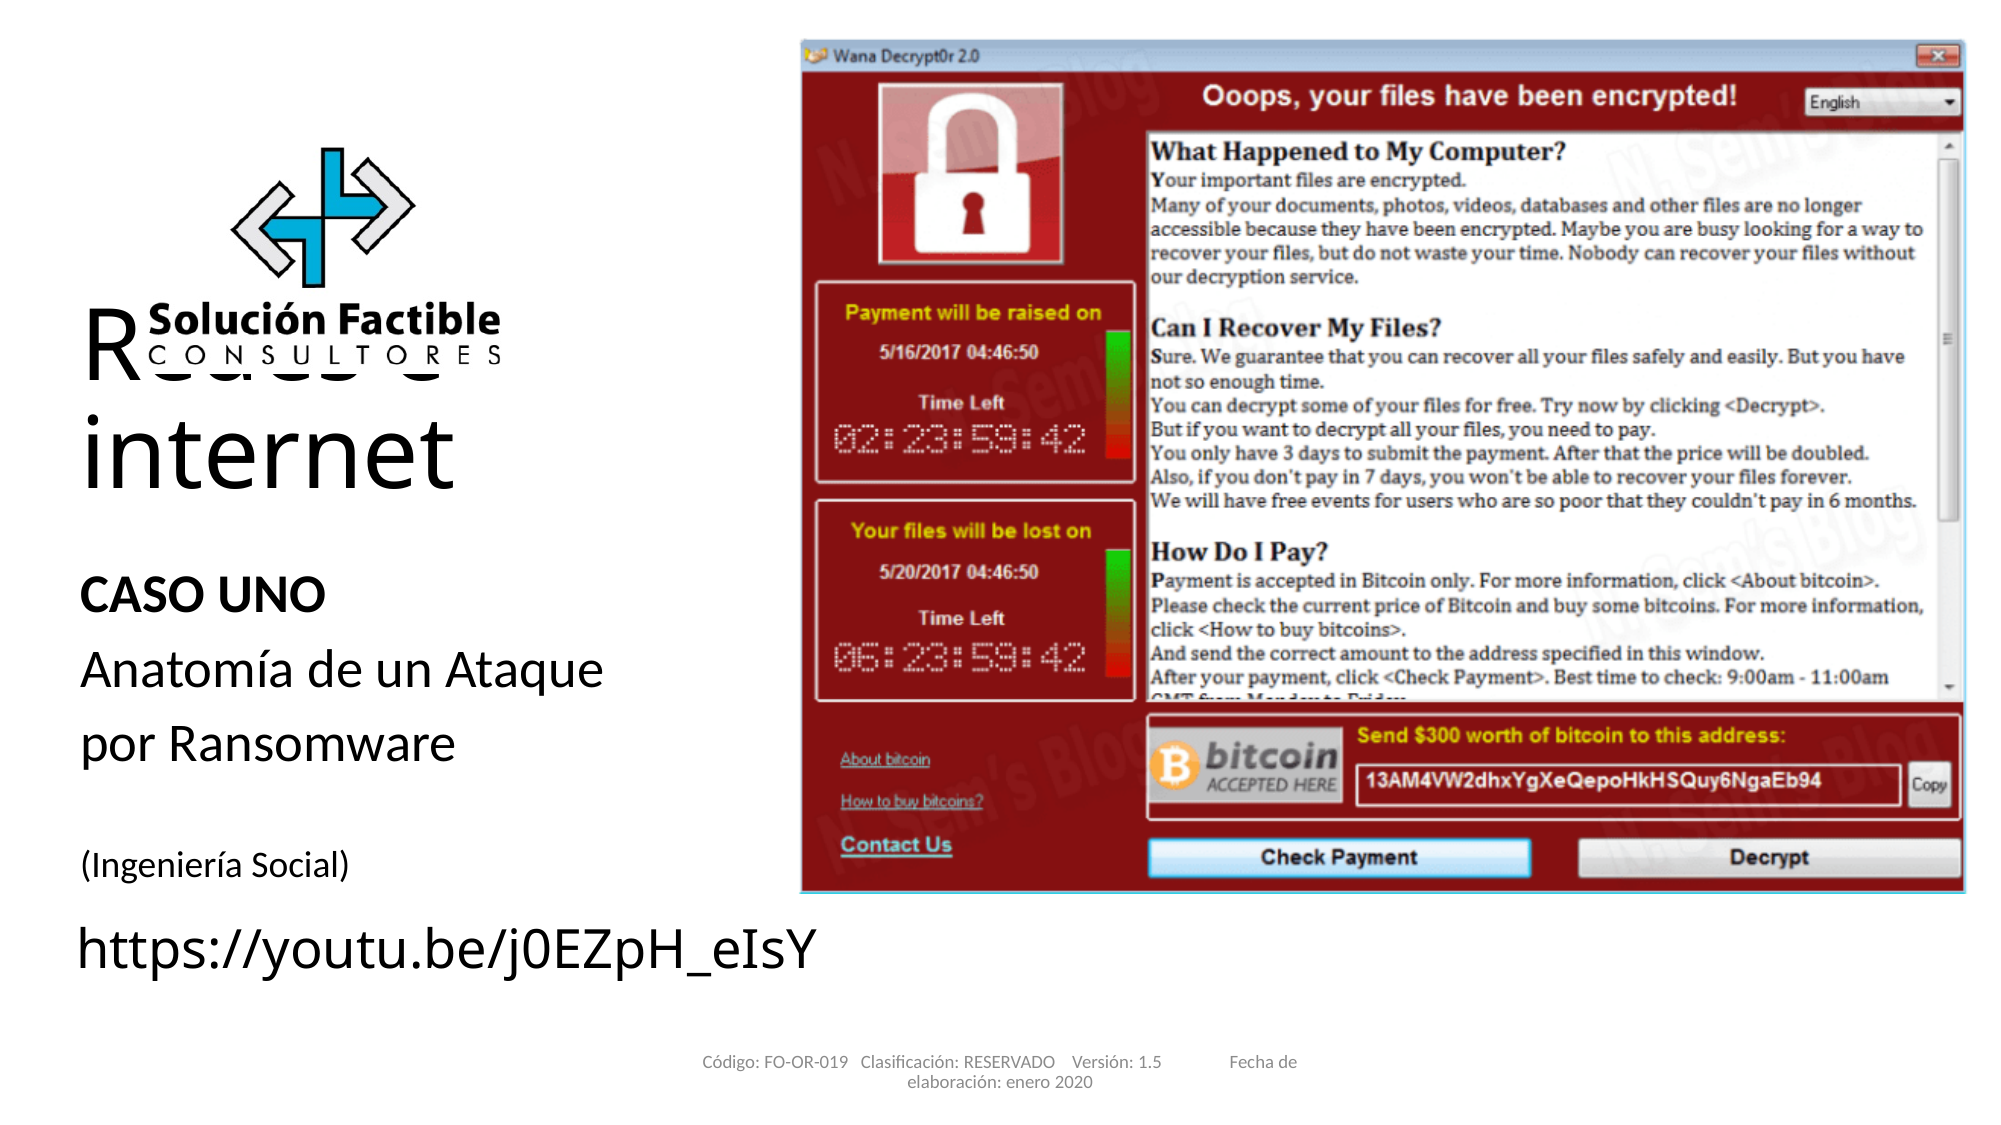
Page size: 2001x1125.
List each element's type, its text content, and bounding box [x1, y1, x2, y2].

list CASO UNO Anatomía de un Ataque por Ransomware (Ingeniería Social) [65, 557, 780, 894]
text_box https://youtu.be/j0EZpH_eIsY [61, 906, 1000, 989]
footer Código: FO-OR-019 Clasificación: RESERVADO Versión: 1.5 Fecha de elaboración: enero 2020 [662, 1042, 1338, 1103]
title Redes e internet [65, 95, 798, 518]
picture [137, 135, 510, 374]
picture [798, 37, 1968, 894]
